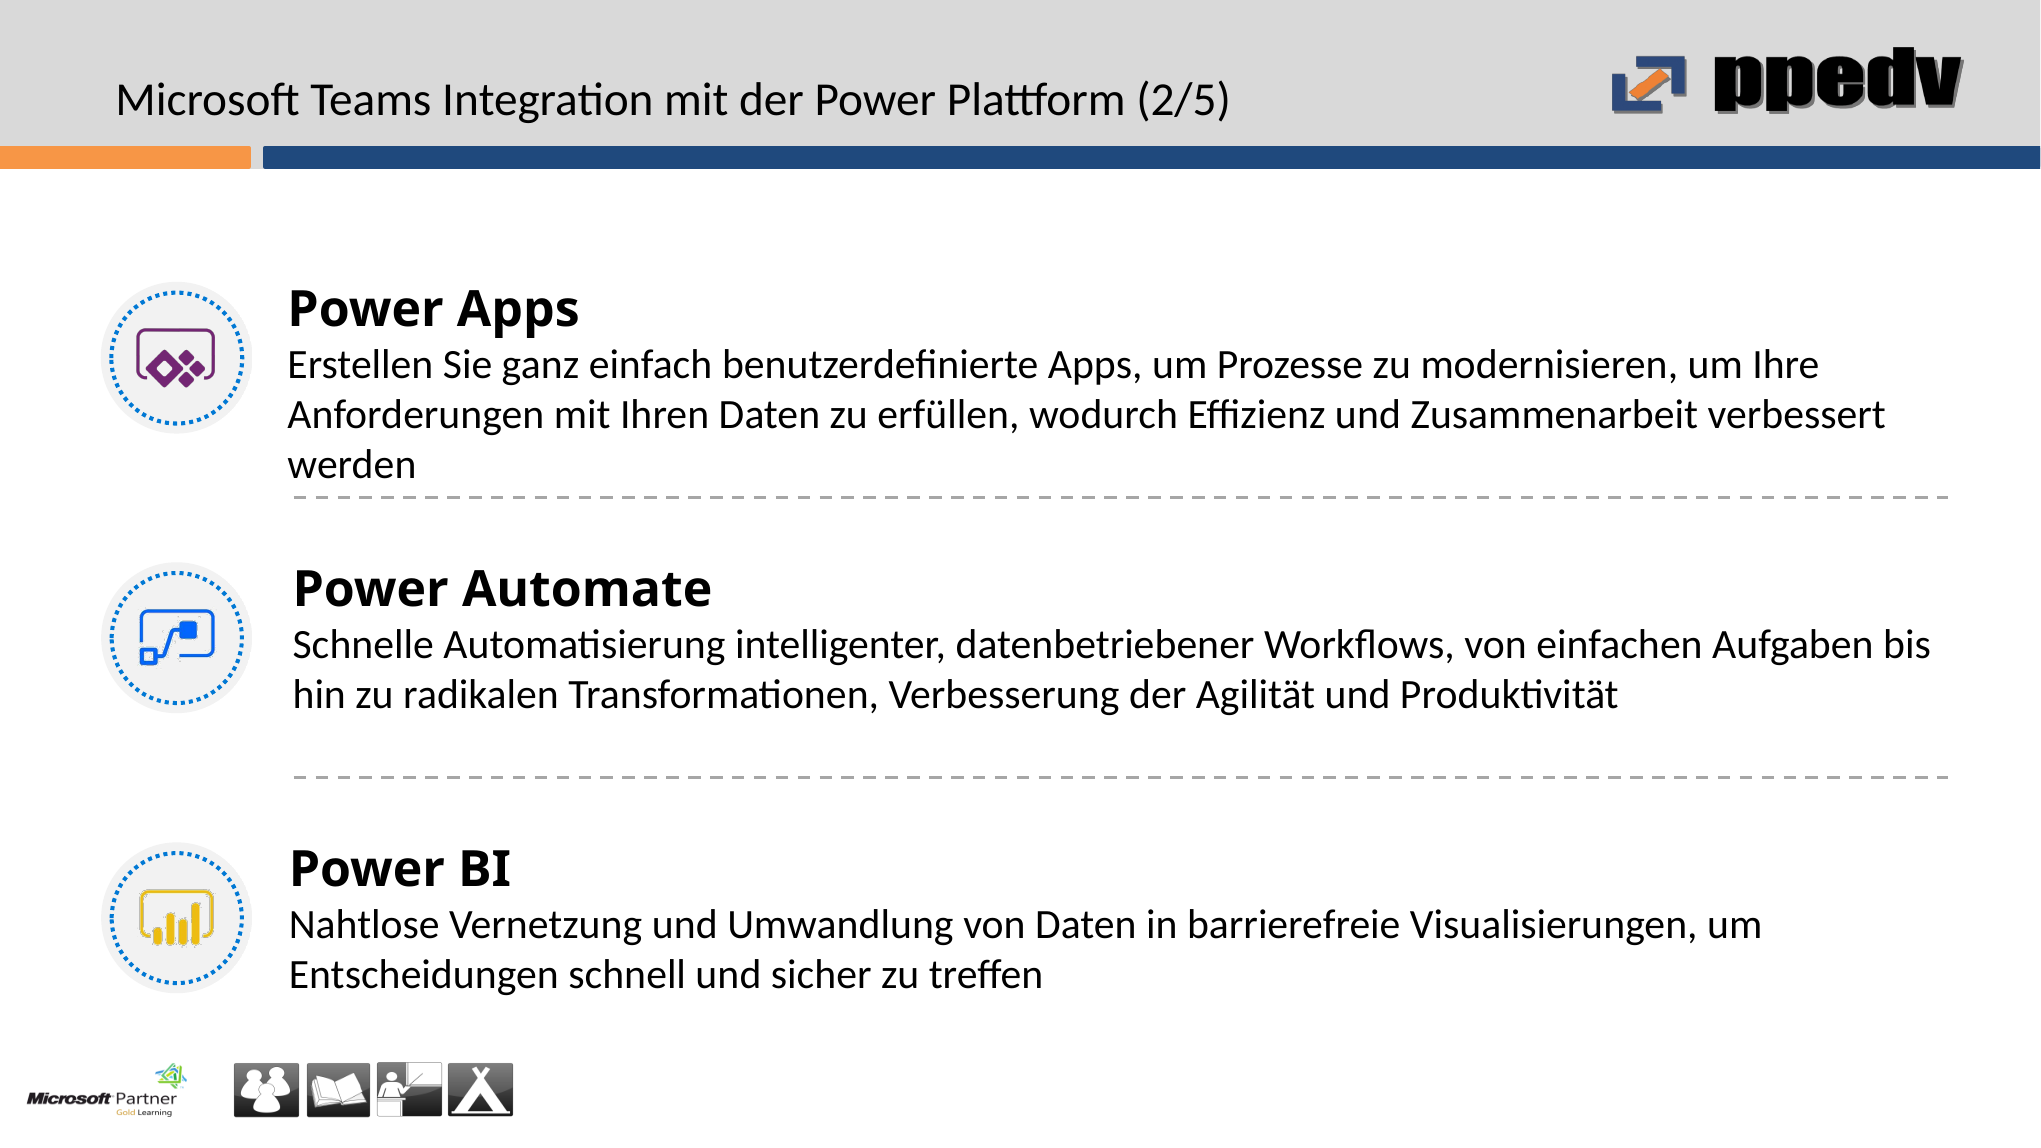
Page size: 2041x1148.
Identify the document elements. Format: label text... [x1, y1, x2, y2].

title Microsoft Teams Integration mit der Power Plattform (2/5) [100, 60, 1945, 133]
text_box Power BI Nahtlose Vernetzung und Umwandlung von Daten in barrierefreie Visualisierungen, um Entscheidungen schnell und sicher zu treffen [288, 829, 1944, 1055]
picture [7, 1043, 538, 1140]
picture [100, 561, 253, 714]
picture [100, 841, 253, 994]
picture [100, 281, 253, 434]
text_box Power Apps Erstellen Sie ganz einfach benutzerdefinierte Apps, um Prozesse zu modernisieren, um Ihre Anforderungen mit Ihren Daten zu erfüllen, wodurch Effizienz und Zusammenarbeit verbessert werden [287, 269, 1943, 495]
picture [1598, 41, 1992, 125]
text_box Power Automate Schnelle Automatisierung intelligenter, datenbetriebener Workflows, von einfachen Aufgaben bis hin zu radikalen Transformationen, Verbesserung der Agilität und Produktivität [292, 549, 1947, 725]
